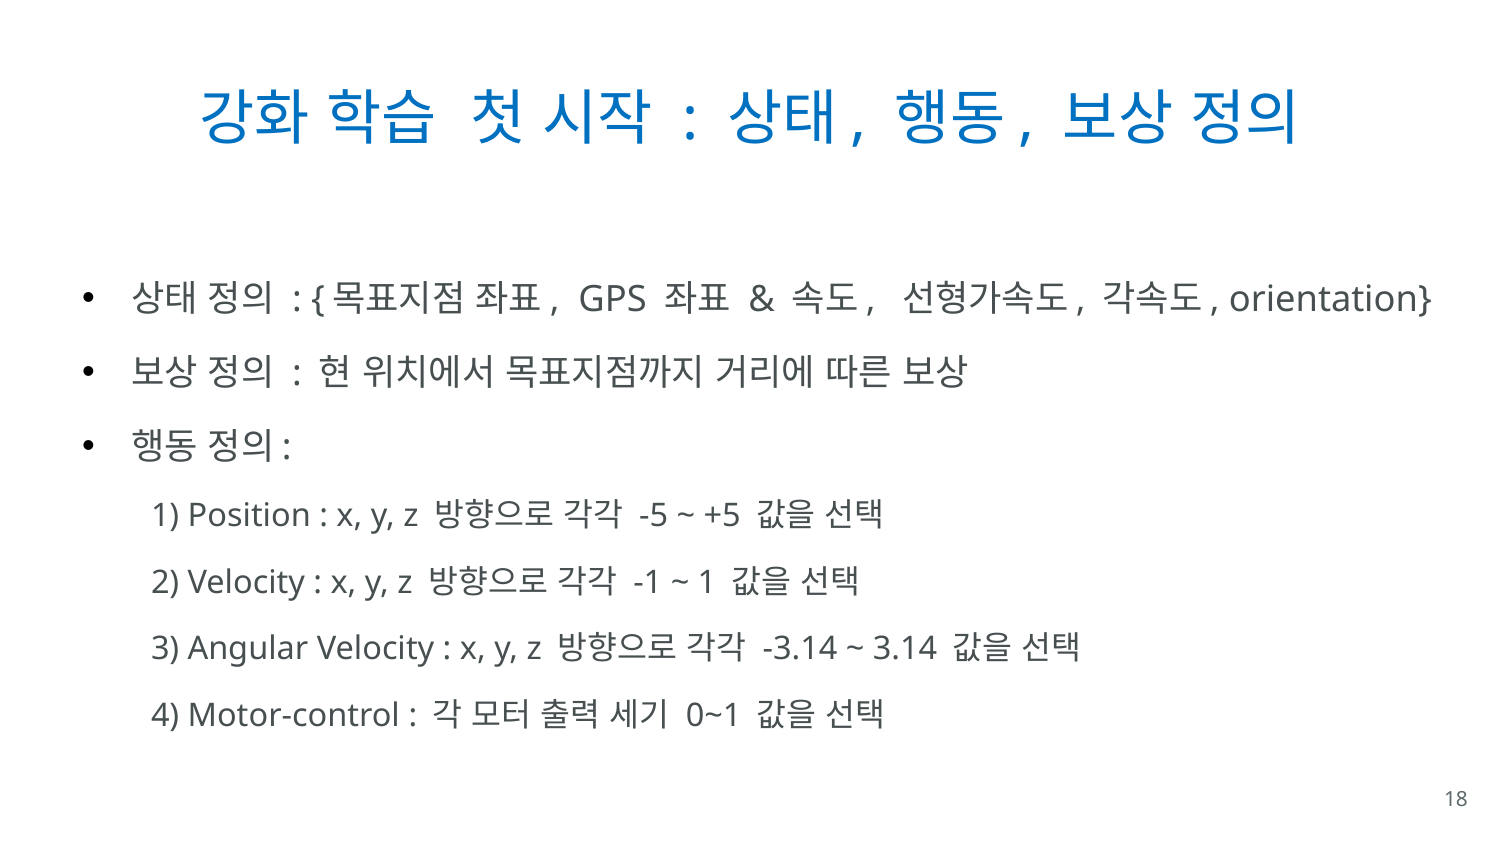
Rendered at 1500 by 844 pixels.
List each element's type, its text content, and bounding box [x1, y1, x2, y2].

slide_number 18 [1392, 767, 1483, 833]
text_box 상태 정의 : {목표지점 좌표, GPS 좌표 & 속도, 선형가속도, 각속도, orientation} 보상 정의 : 현 위치에서 목표지점까지 거리에 따른 보상 행동 정의: 1) Position : x, y, z 방향으로 각각 -5 ~ +5 값을 선택 2) Velocity : x, y, z 방향으로 각각 -1 ~ 1 값을 선택 3) Angular Velocity : x, y, z 방향으로 각각 -3.14 ~ 3.14 값을 선택 4) Motor-control : 각 모터 출력 세기 0~1 값을 선택 [51, 237, 1449, 794]
title 강화 학습 첫 시작 : 상태, 행동, 보상 정의 [51, 64, 1449, 167]
